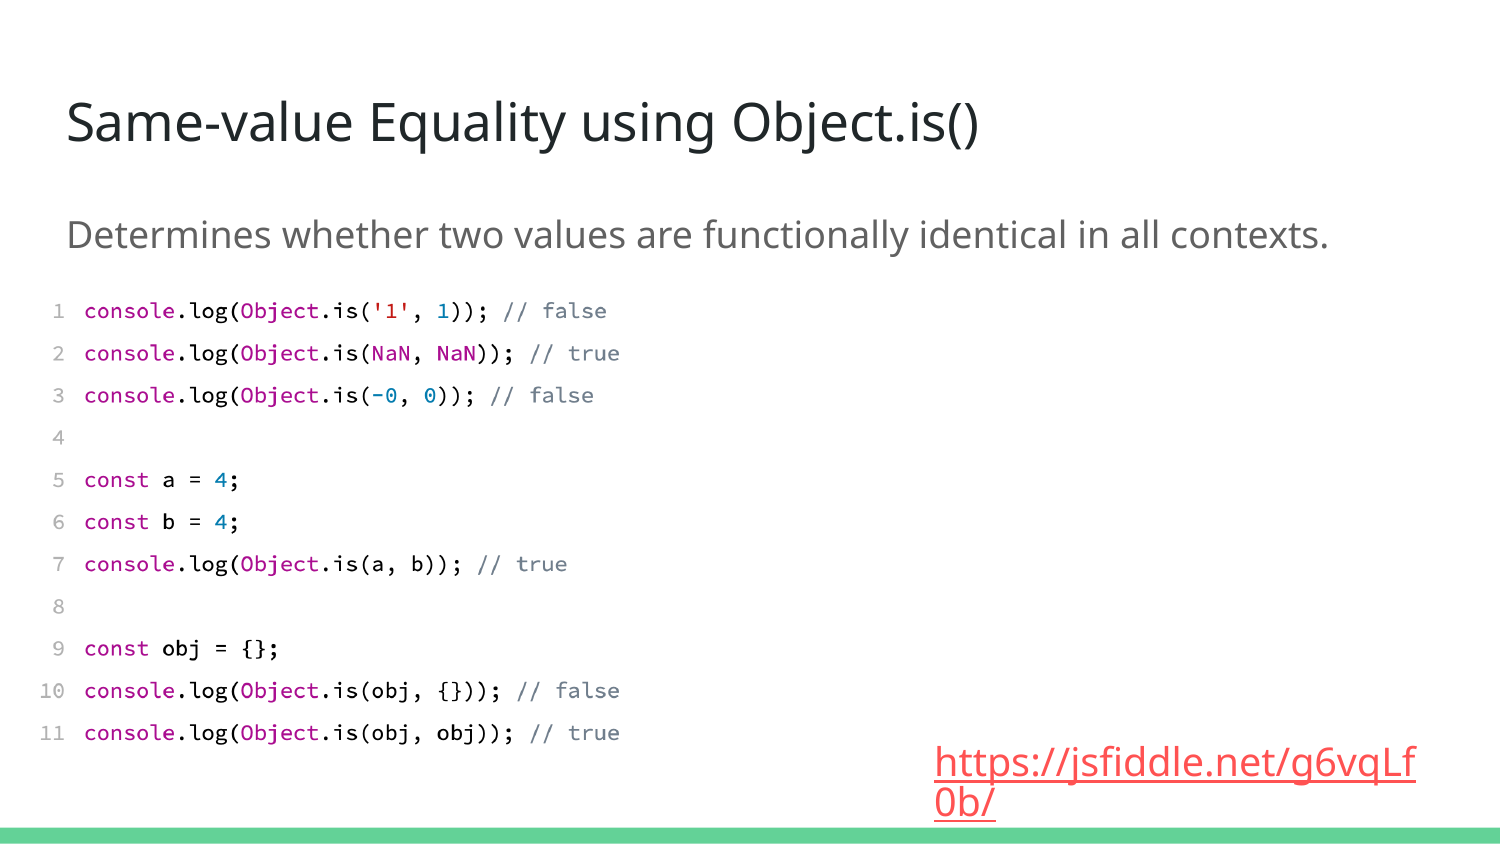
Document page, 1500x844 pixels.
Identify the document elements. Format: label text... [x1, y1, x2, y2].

list Determines whether two values are functionally identical in all contexts. [51, 189, 1449, 295]
text_box https://jsfiddle.net/g6vqLf0b/ [919, 722, 1449, 806]
title Same-value Equality using Object.is() [51, 72, 1449, 167]
picture [0, 257, 660, 785]
